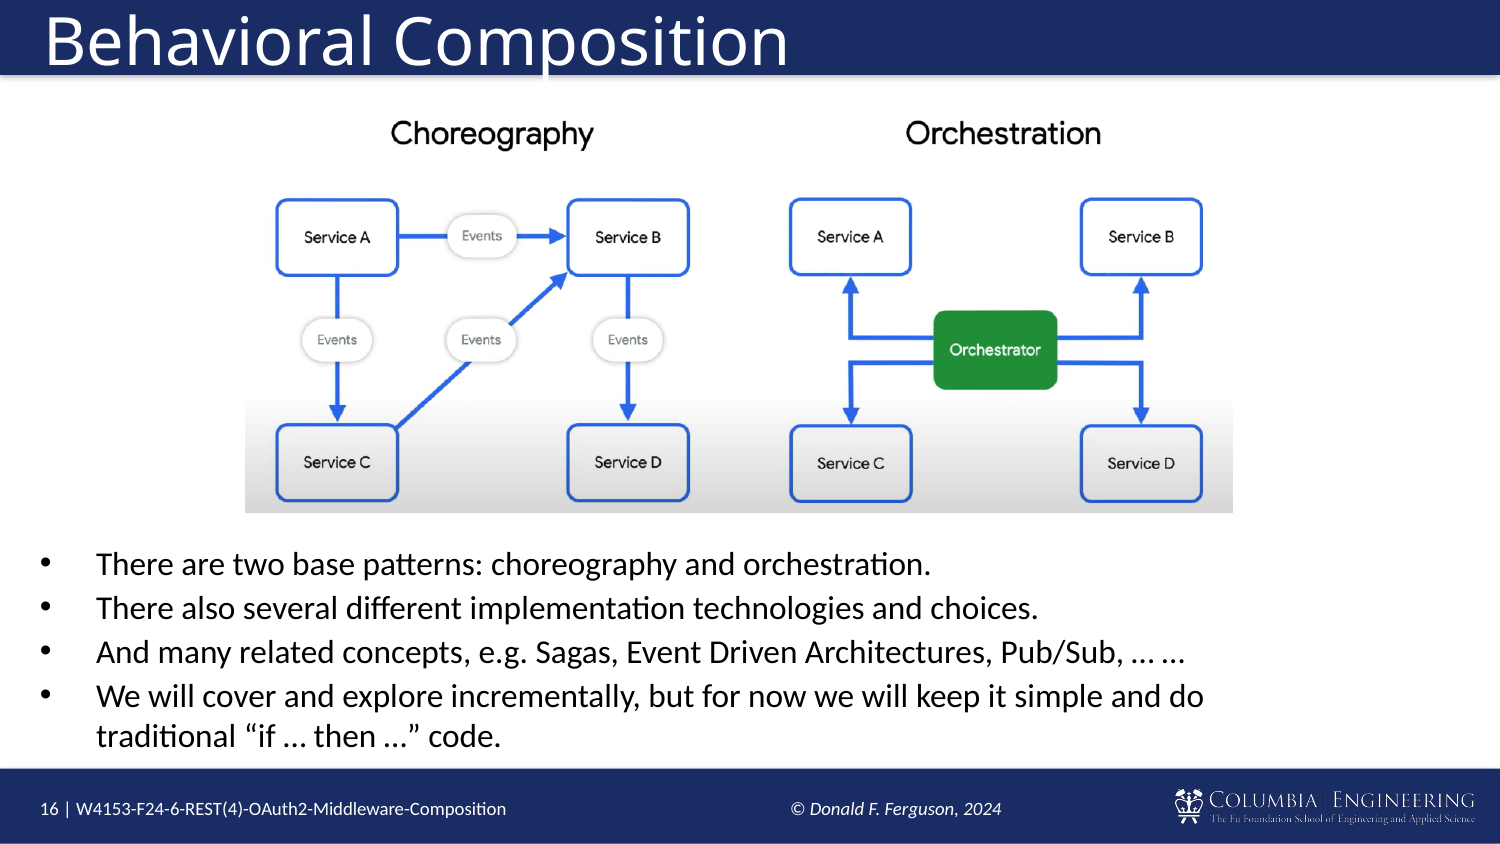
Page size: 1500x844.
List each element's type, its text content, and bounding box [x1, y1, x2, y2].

title Behavioral Composition [28, 0, 1450, 73]
picture [245, 114, 1234, 513]
list There are two base patterns: choreography and orchestration. There also several different implementation technologies and choices. And many related concepts, e.g. Sagas, Event Driven Architectures, Pub/Sub, … … We will cover and explore incrementally, but for now we will keep it simple and do traditional “if … then …” code. [24, 534, 1475, 760]
